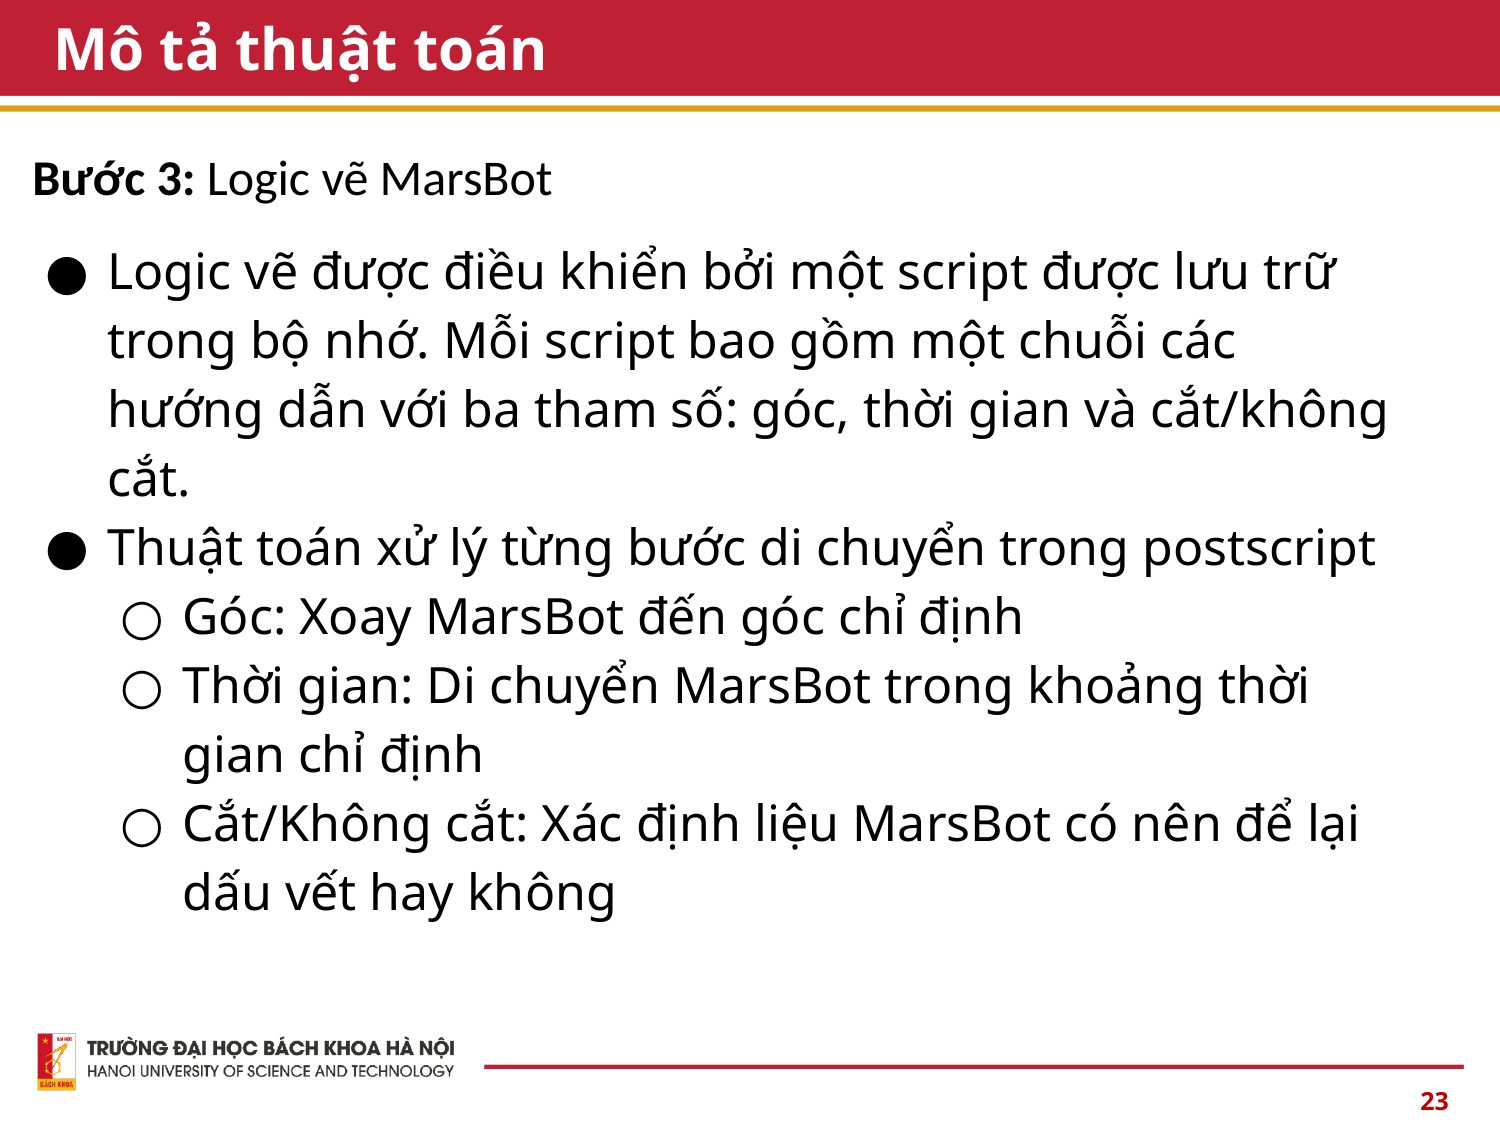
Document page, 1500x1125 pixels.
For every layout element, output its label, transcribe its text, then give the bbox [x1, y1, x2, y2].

title Mô tả thuật toán [38, 12, 1462, 87]
slide_number 23 [1126, 1078, 1464, 1125]
picture [0, 0, 1500, 1125]
text_box Bước 3: Logic vẽ MarsBot Logic vẽ được điều khiển bởi một script được lưu trữ trong bộ nhớ. Mỗi script bao gồm một chuỗi các hướng dẫn với ba tham số: góc, thời gian và cắt/không cắt. Thuật toán xử lý từng bước di chuyển trong postscript Góc: Xoay MarsBot đến góc chỉ định Thời gian: Di chuyển MarsBot trong khoảng thời gian chỉ định Cắt/Không cắt: Xác định liệu MarsBot có nên để lại dấu vết hay không [17, 129, 1412, 1026]
